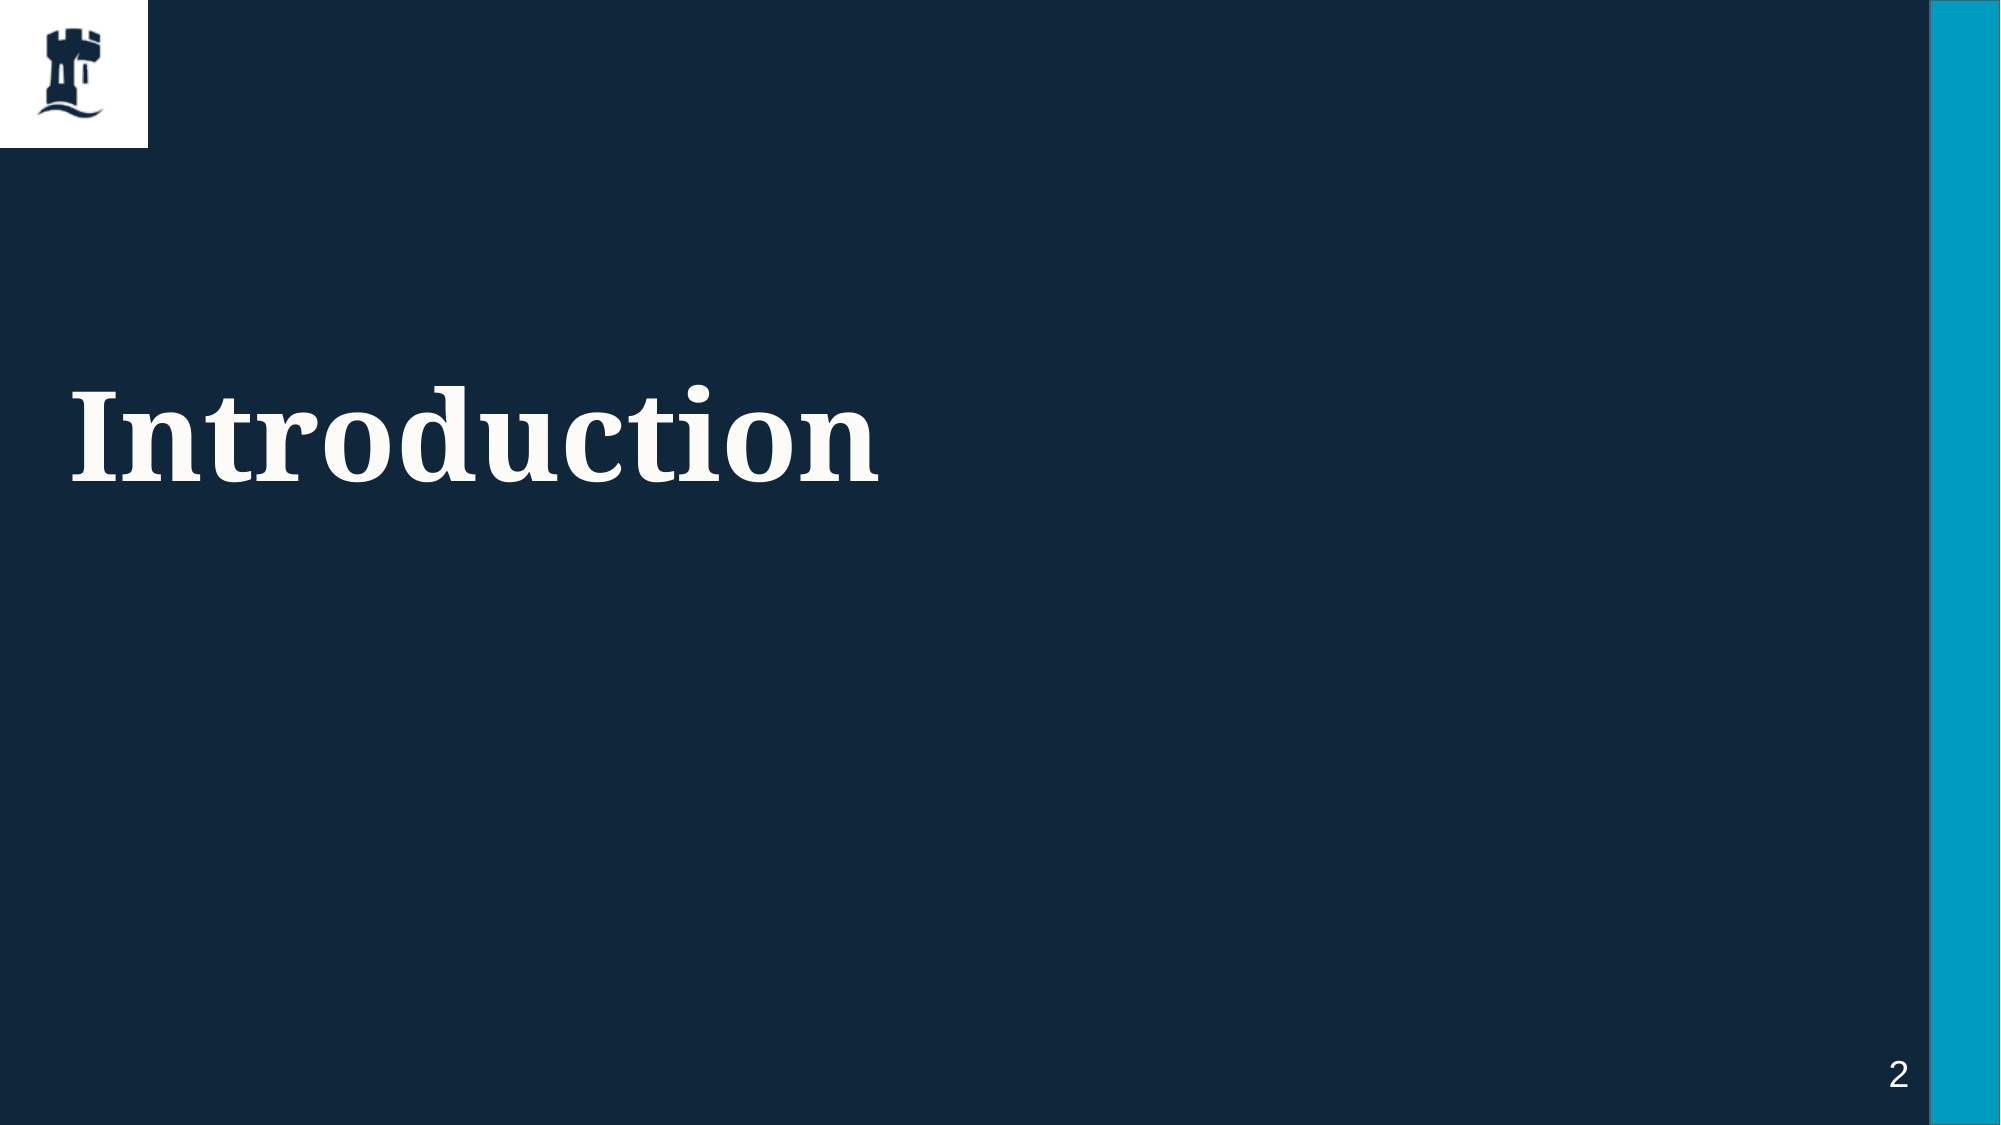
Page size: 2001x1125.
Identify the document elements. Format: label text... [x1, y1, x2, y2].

title Introduction [70, 296, 1591, 592]
slide_number 2 [1791, 1049, 1910, 1083]
picture [0, 0, 148, 148]
